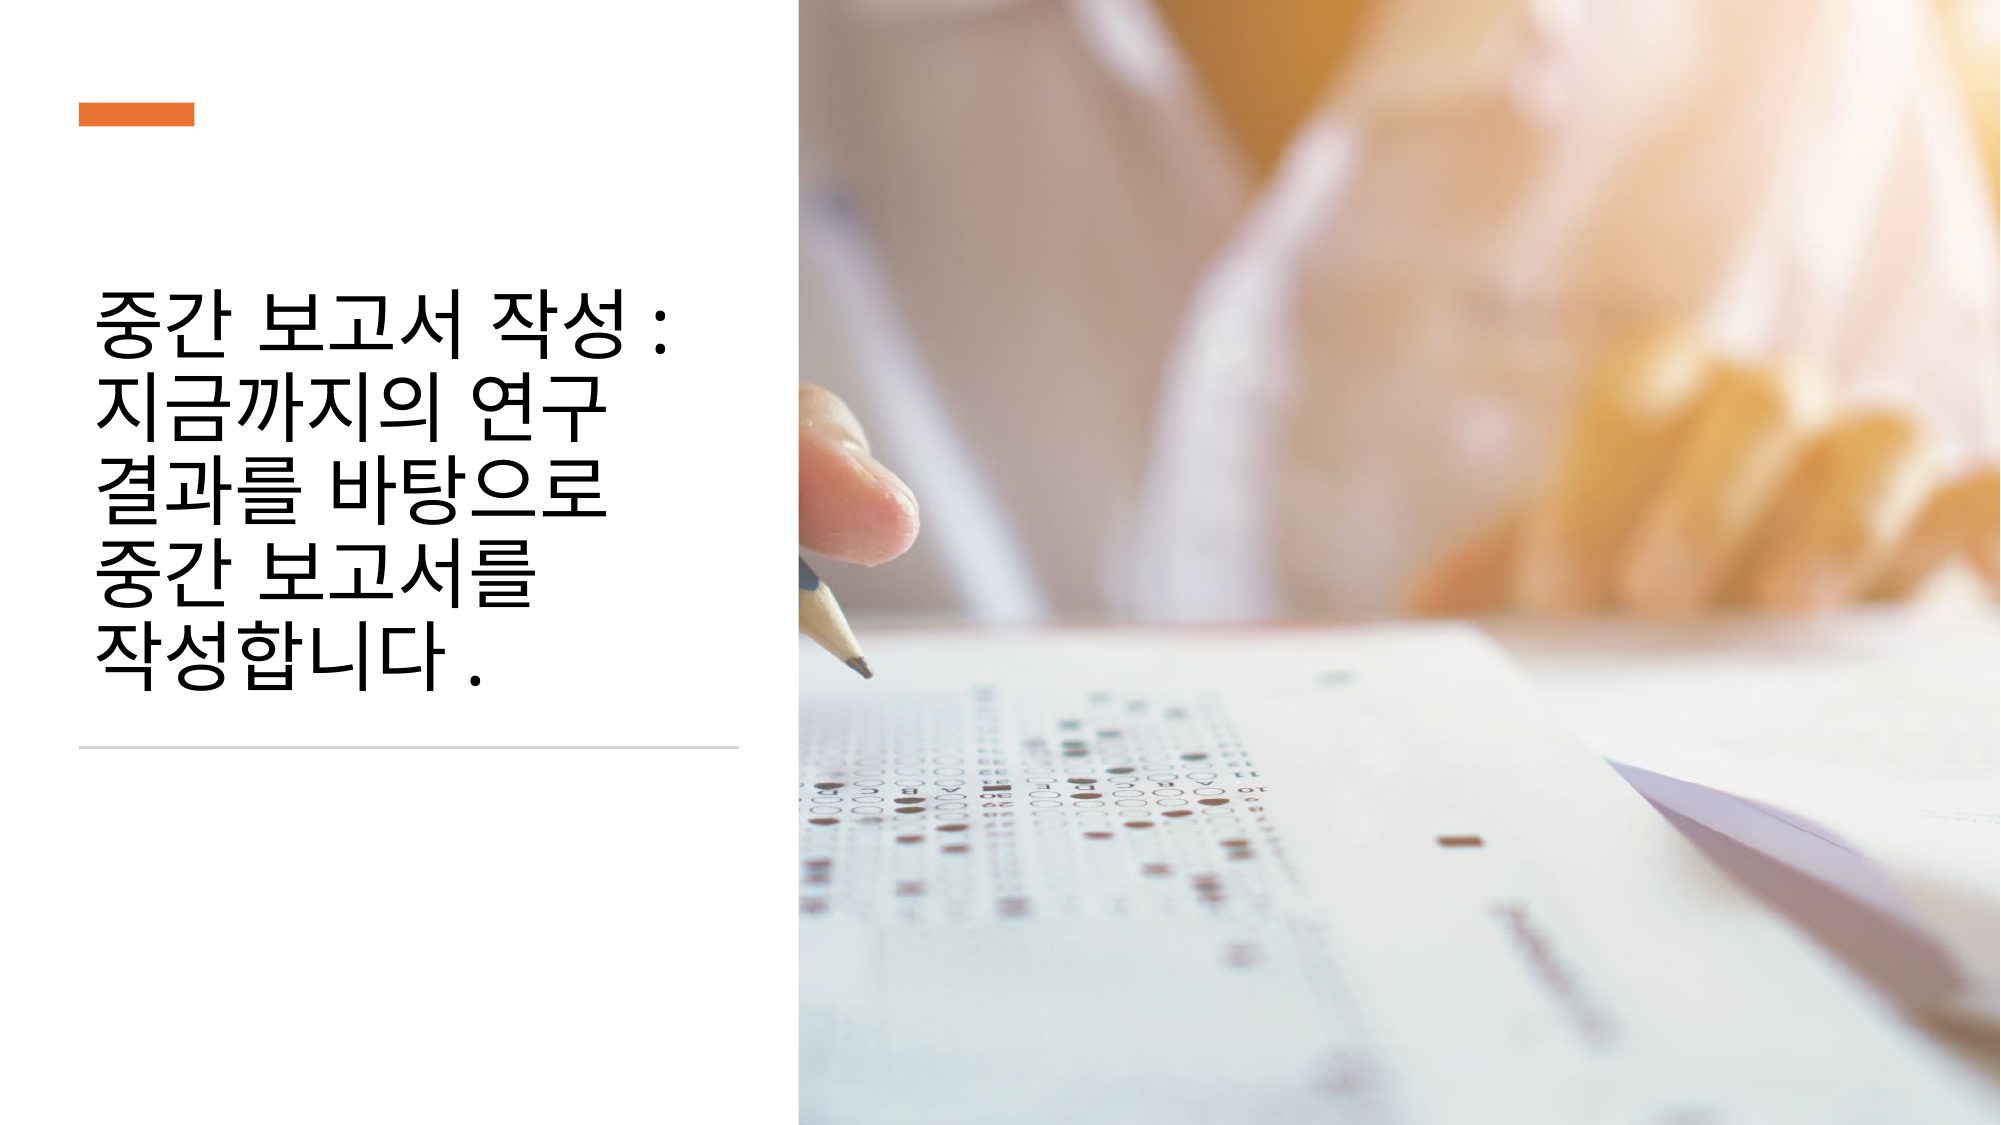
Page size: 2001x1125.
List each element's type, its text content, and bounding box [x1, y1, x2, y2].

text_box [0, 0, 798, 1125]
text_box [77, 101, 196, 128]
text_box [77, 744, 740, 750]
title 중간 보고서 작성: 지금까지의 연구 결과를 바탕으로 중간 보고서를 작성합니다. [78, 184, 739, 710]
picture [798, 0, 2000, 1125]
